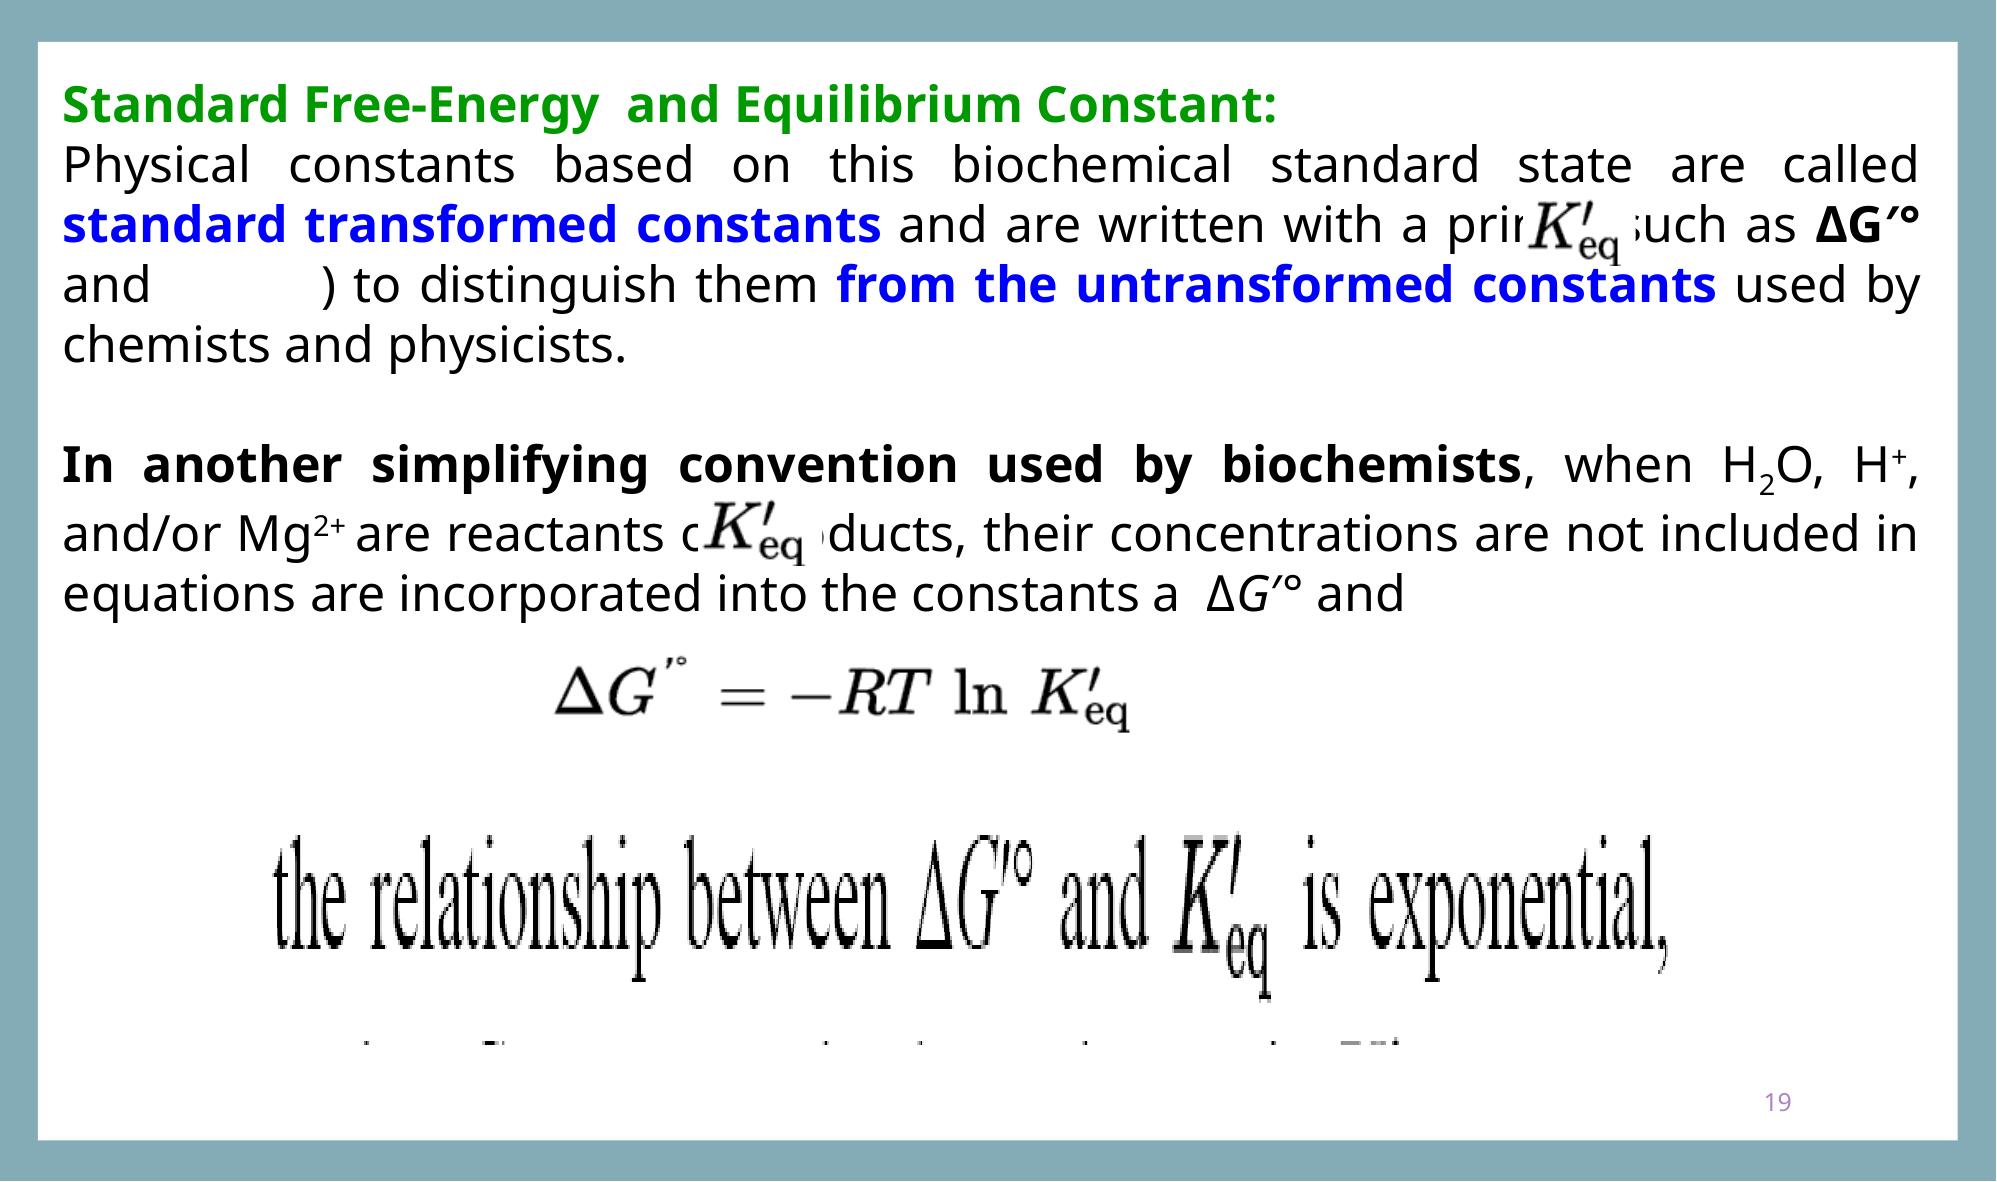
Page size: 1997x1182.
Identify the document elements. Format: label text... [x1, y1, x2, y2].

slide_number 19 [1527, 1072, 1807, 1135]
picture [508, 632, 1137, 766]
text_box Standard Free-Energy and Equilibrium Constant: Physical constants based on this biochemical standard state are called standard transformed constants and are written with a prime (such as ΔG′° and ) to distinguish them from the untransformed constants used by chemists and physicists. In another simplifying convention used by biochemists, when H2O, H+, and/or Mg2+ are reactants or products, their concentrations are not included in equations are incorporated into the constants a ΔG′° and [48, 65, 1936, 629]
picture [1522, 190, 1636, 267]
picture [256, 798, 1683, 1046]
picture [697, 489, 823, 566]
